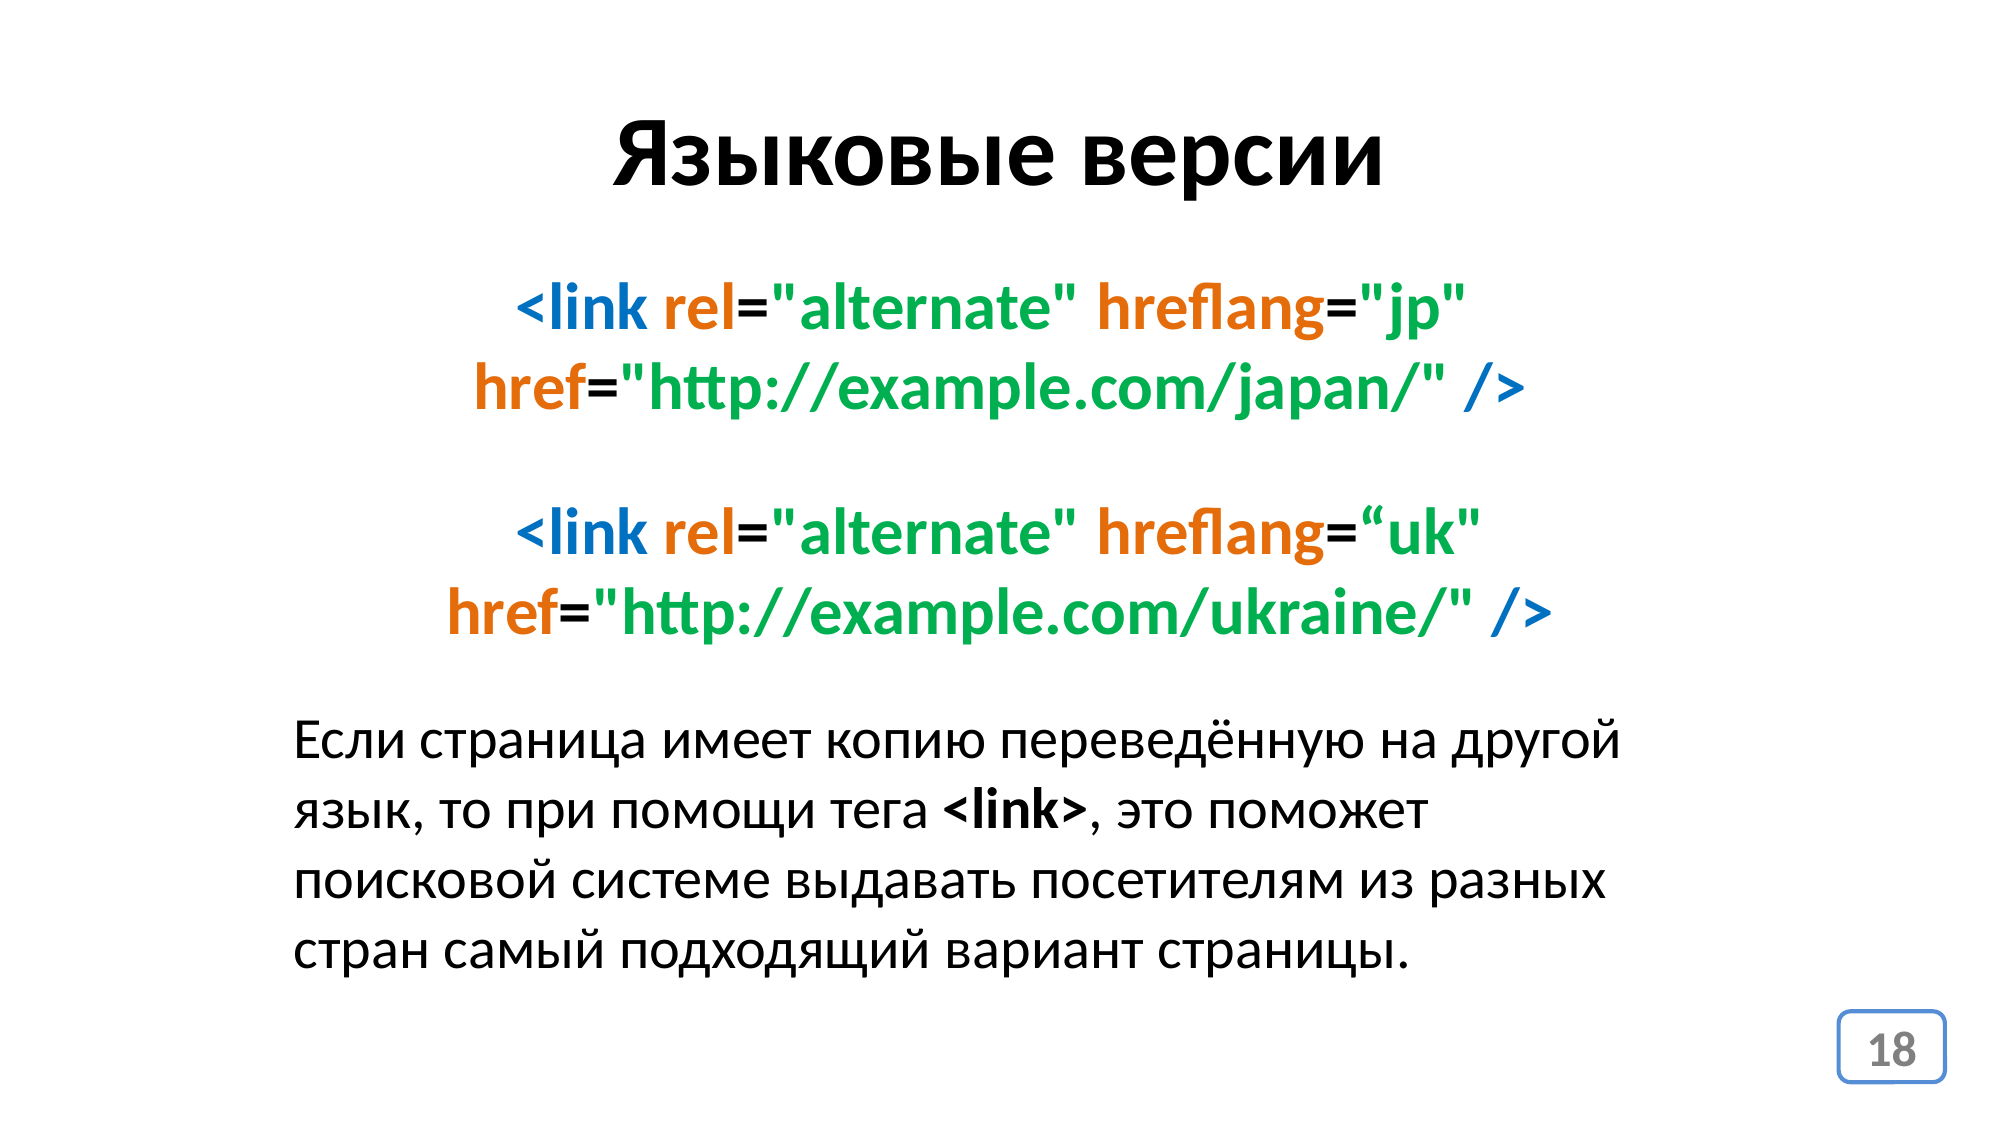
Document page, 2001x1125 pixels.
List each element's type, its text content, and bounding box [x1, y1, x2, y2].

text_box <link rel="alternate" hreflang=“uk" href="http://example.com/ukraine/" /> [249, 480, 1750, 655]
text_box <link rel="alternate" hreflang="jp" href="http://example.com/japan/" /> [0, 255, 2000, 431]
text_box Языковые версии [0, 78, 2000, 213]
text_box Если страница имеет копию переведённую на другой язык, то при помощи тега <link>, это поможет поисковой системе выдавать посетителям из разных стран самый подходящий вариант страницы. [278, 692, 1722, 987]
text_box 18 [1836, 1009, 1948, 1085]
